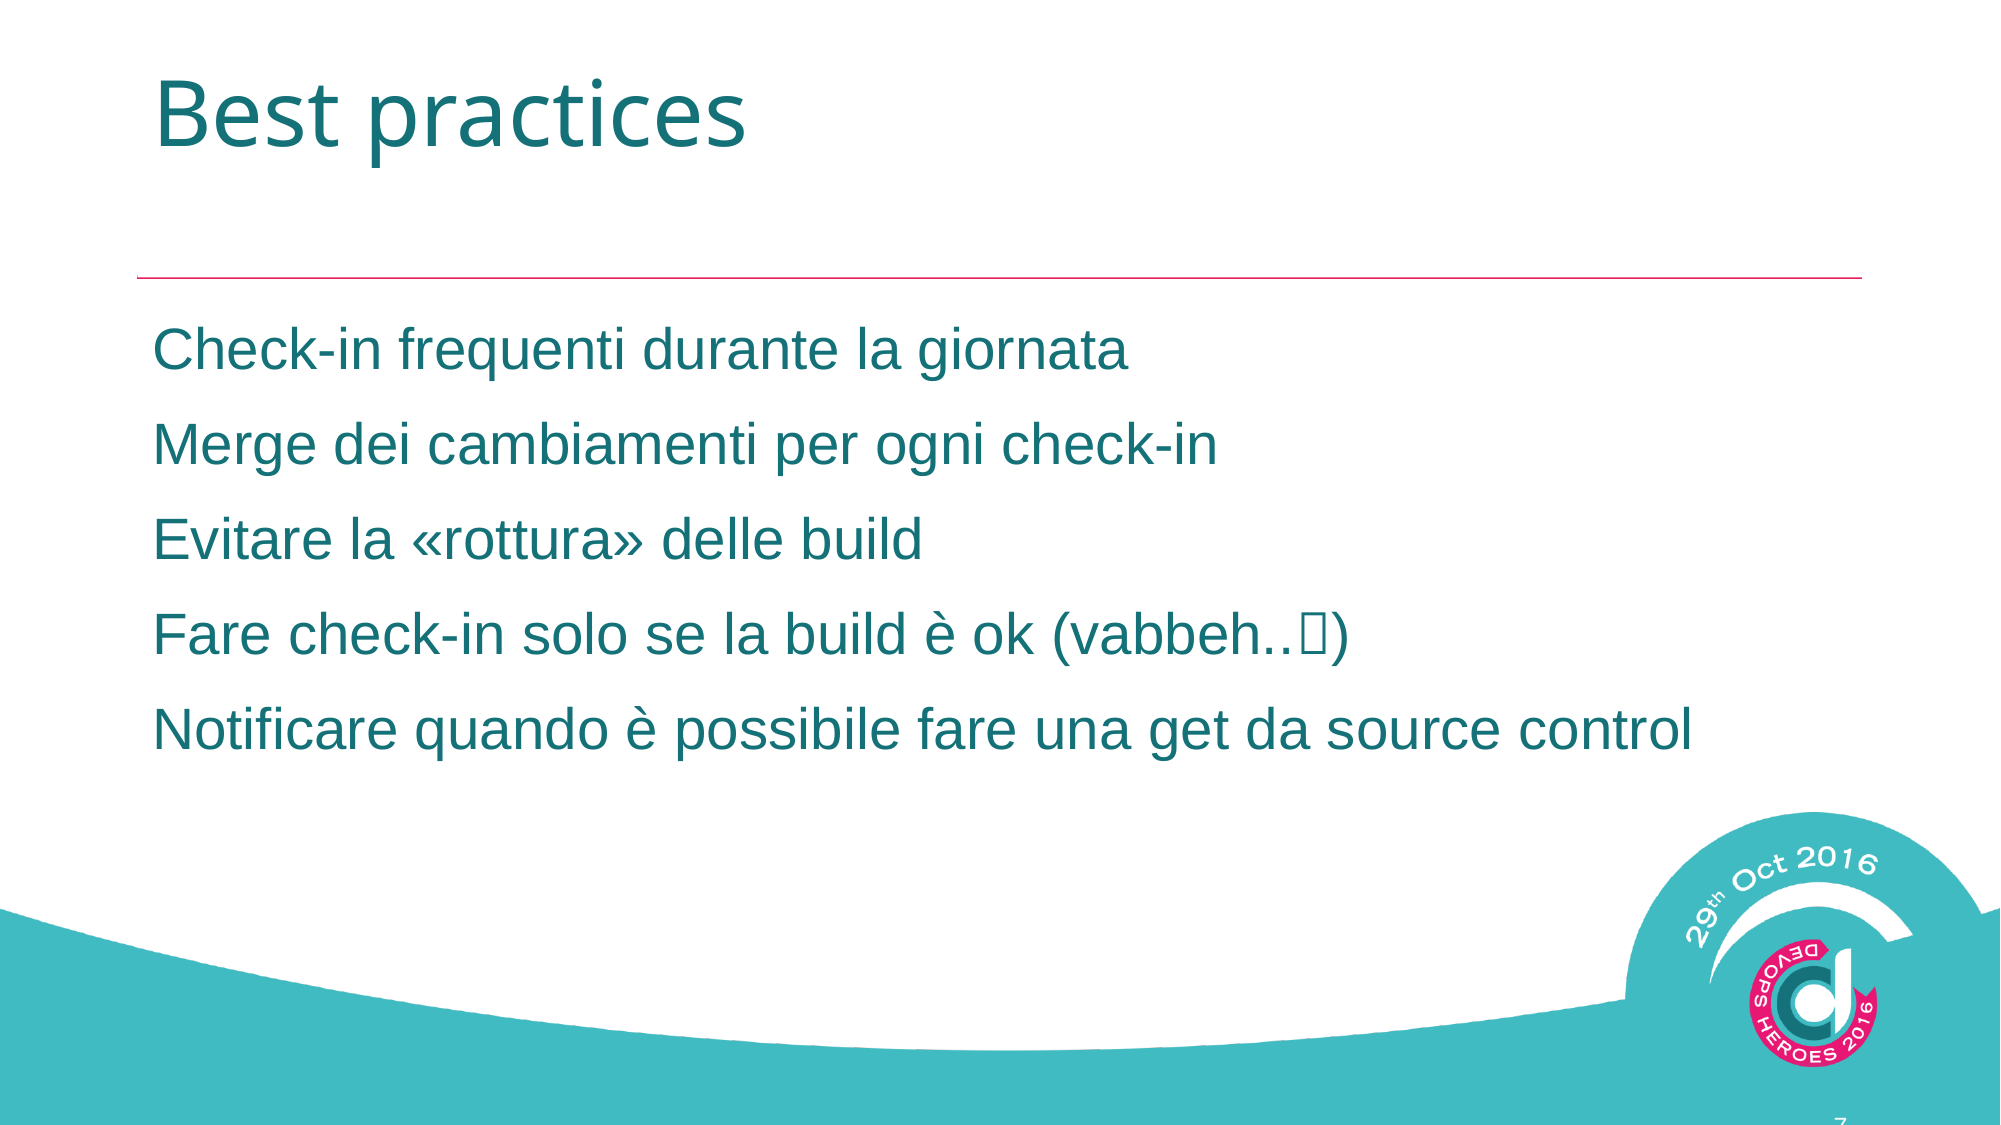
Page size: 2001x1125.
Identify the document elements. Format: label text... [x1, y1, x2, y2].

picture [0, 812, 2000, 1125]
title Best practices [137, 59, 1863, 278]
list Check-in frequenti durante la giornata Merge dei cambiamenti per ogni check-in Evitare la «rottura» delle build Fare check-in solo se la build è ok (vabbeh..) Notificare quando è possibile fare una get da source control [137, 303, 1863, 1008]
slide_number 7 [1412, 1095, 1863, 1125]
